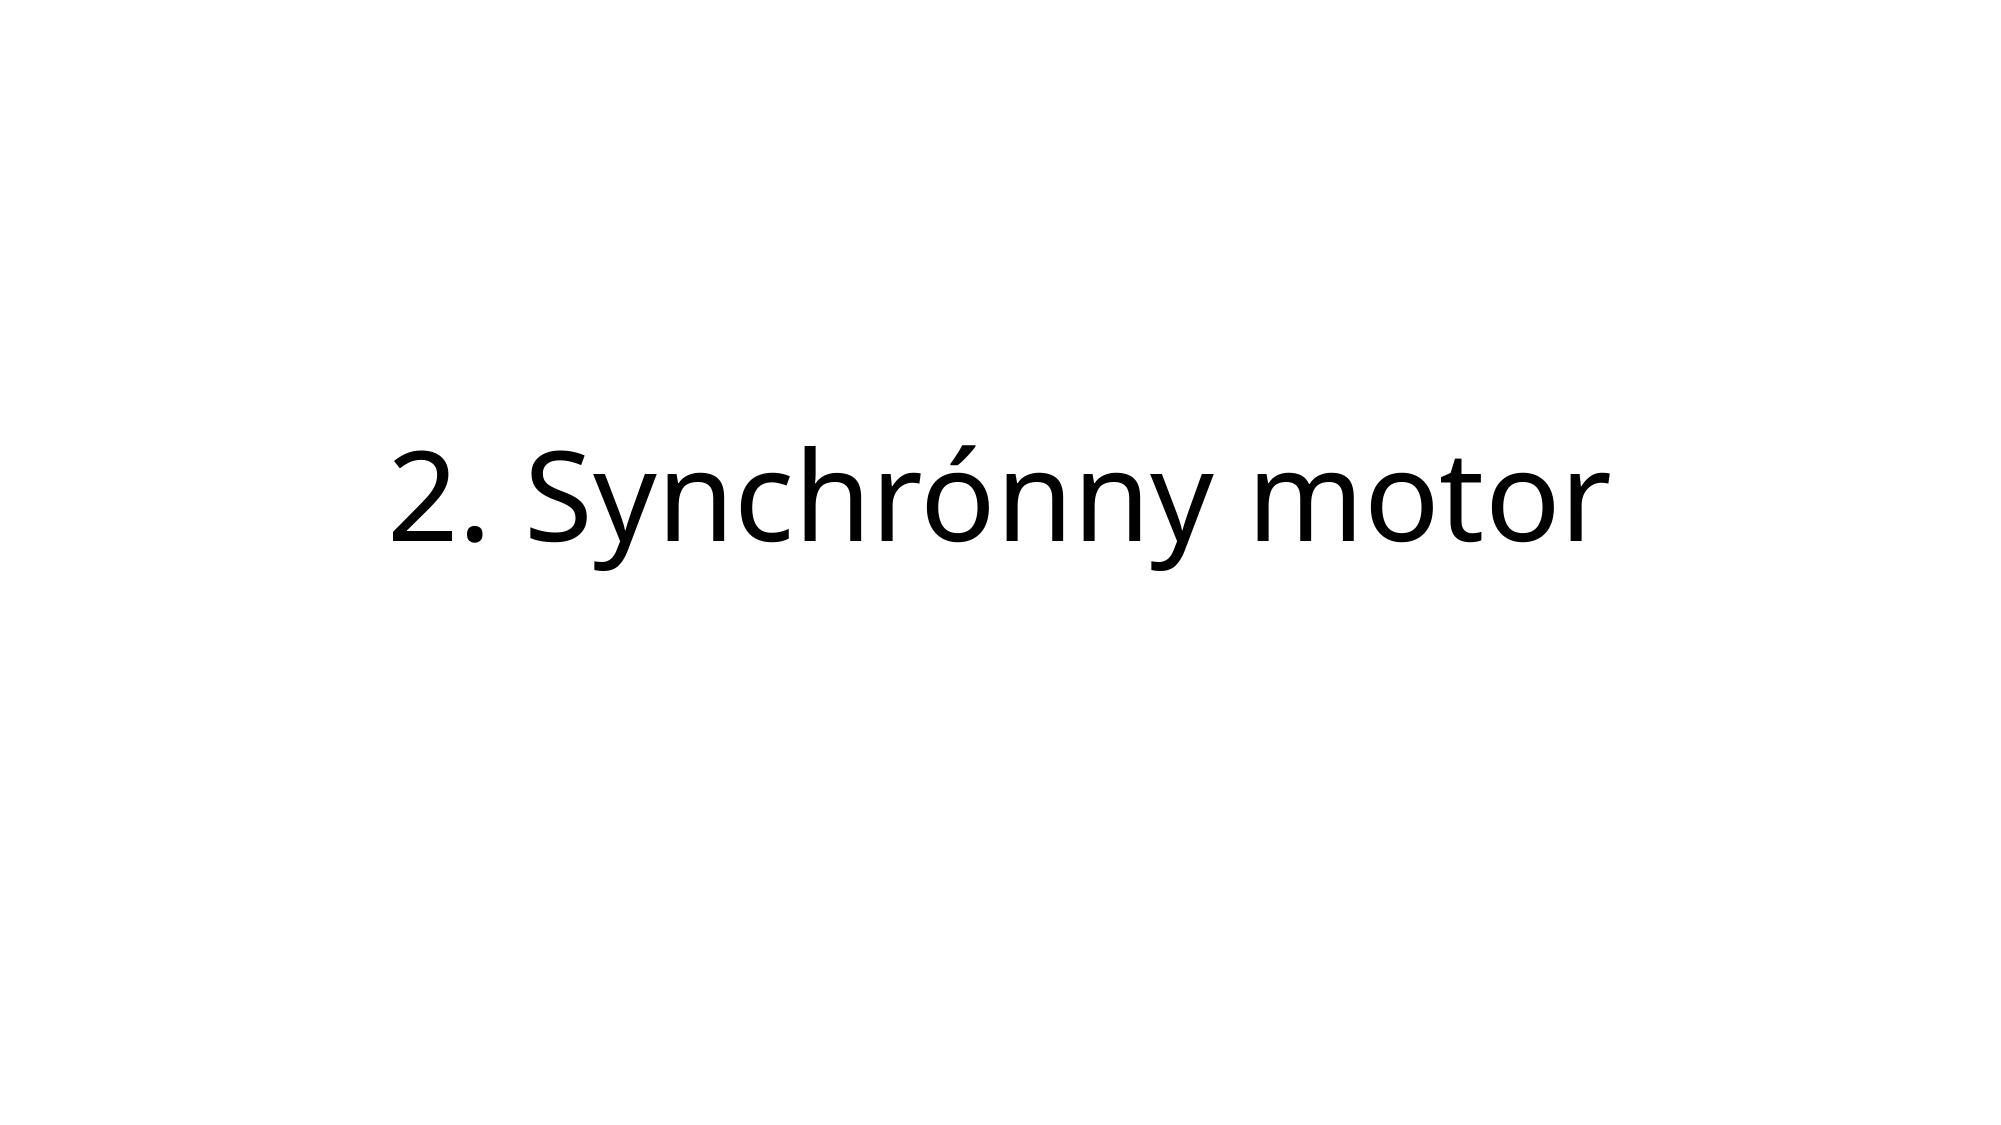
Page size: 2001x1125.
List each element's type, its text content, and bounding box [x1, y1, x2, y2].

title 2. Synchrónny motor [249, 184, 1750, 576]
